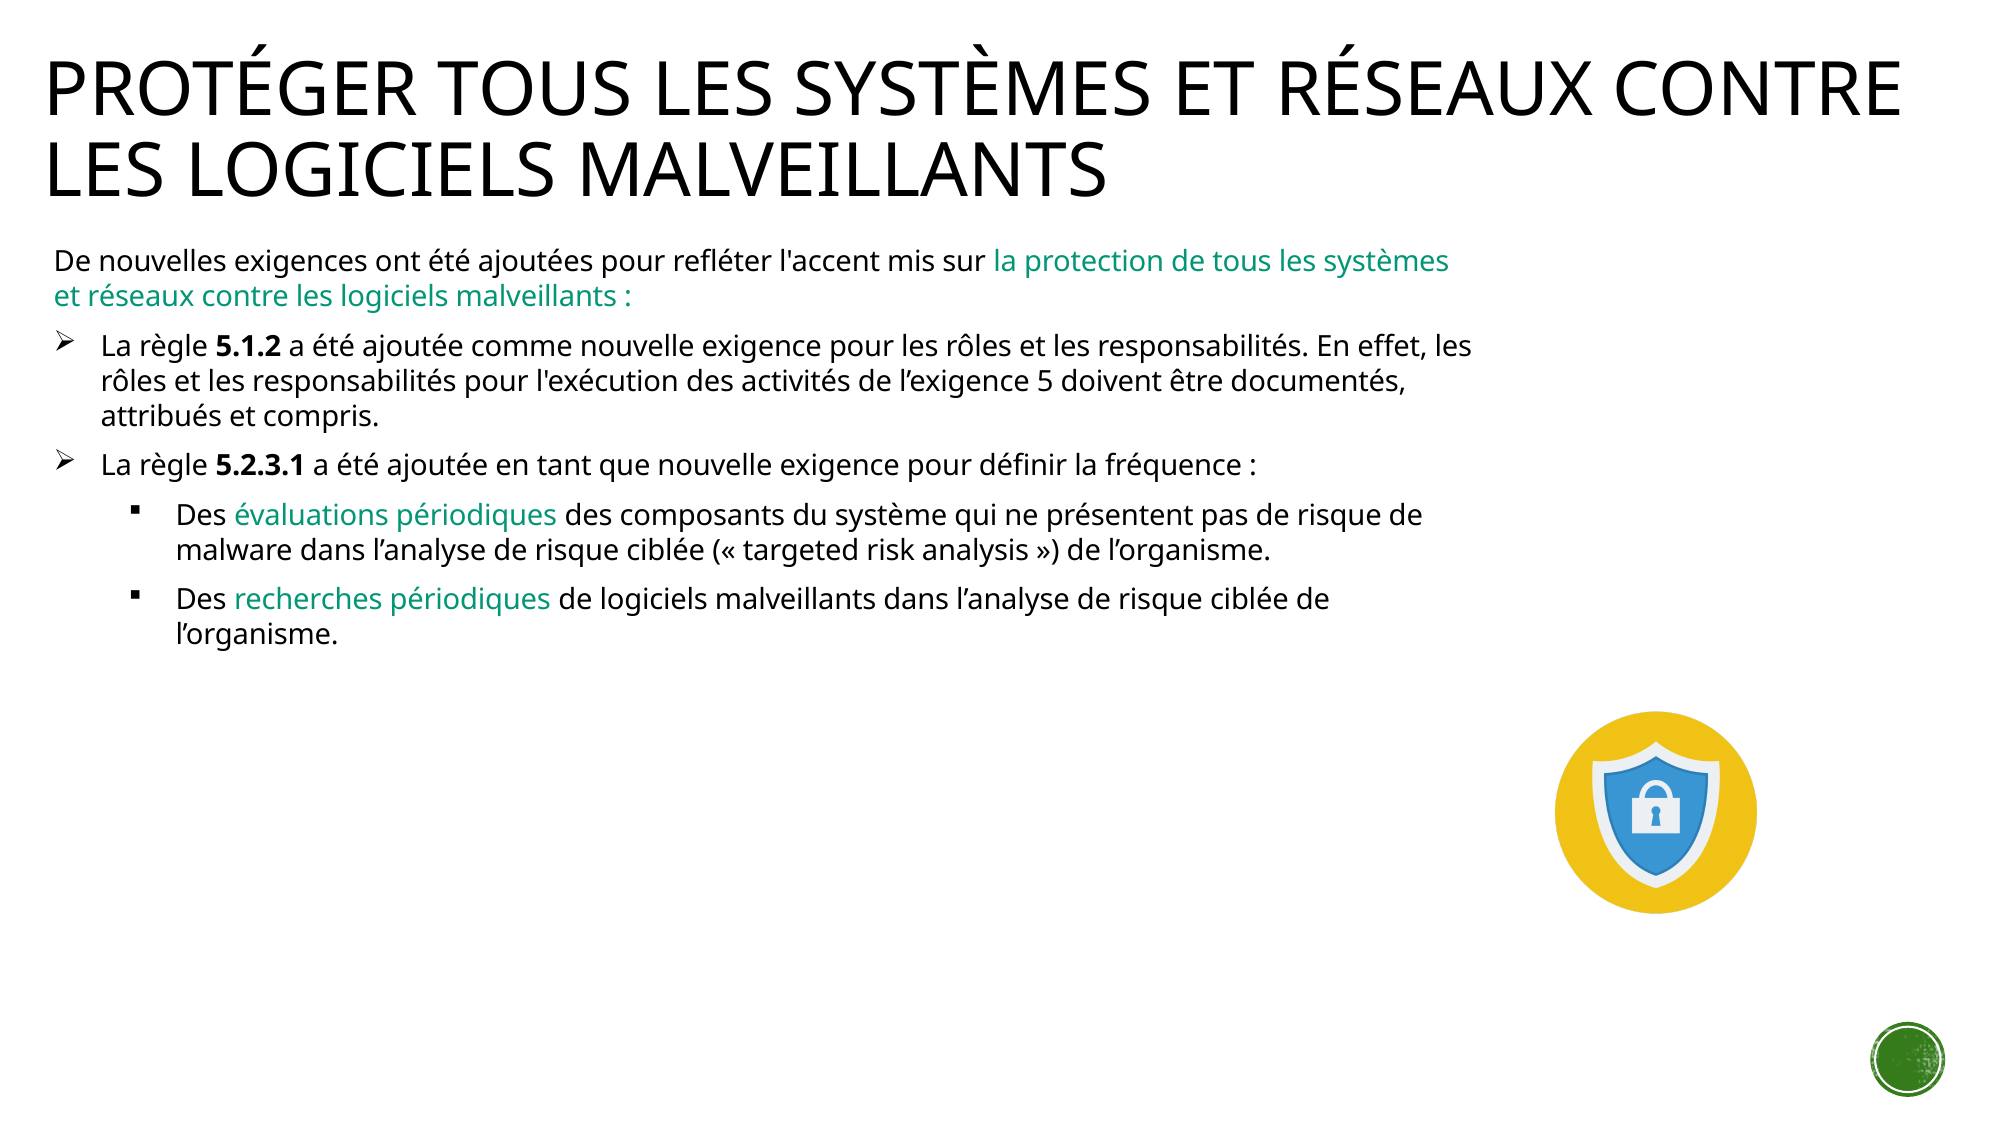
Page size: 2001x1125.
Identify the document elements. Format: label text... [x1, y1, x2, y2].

title Protéger tous les systèmes et réseaux contre les logiciels malveillants [28, 0, 1949, 264]
picture [1520, 695, 1787, 928]
text_box De nouvelles exigences ont été ajoutées pour refléter l'accent mis sur la protection de tous les systèmes et réseaux contre les logiciels malveillants : La règle 5.1.2 a été ajoutée comme nouvelle exigence pour les rôles et les responsabilités. En effet, les rôles et les responsabilités pour l'exécution des activités de l’exigence 5 doivent être documentés, attribués et compris. La règle 5.2.3.1 a été ajoutée en tant que nouvelle exigence pour définir la fréquence : Des évaluations périodiques des composants du système qui ne présentent pas de risque de malware dans l’analyse de risque ciblée (« targeted risk analysis ») de l’organisme. Des recherches périodiques de logiciels malveillants dans l’analyse de risque ciblée de l’organisme. [51, 240, 1483, 651]
